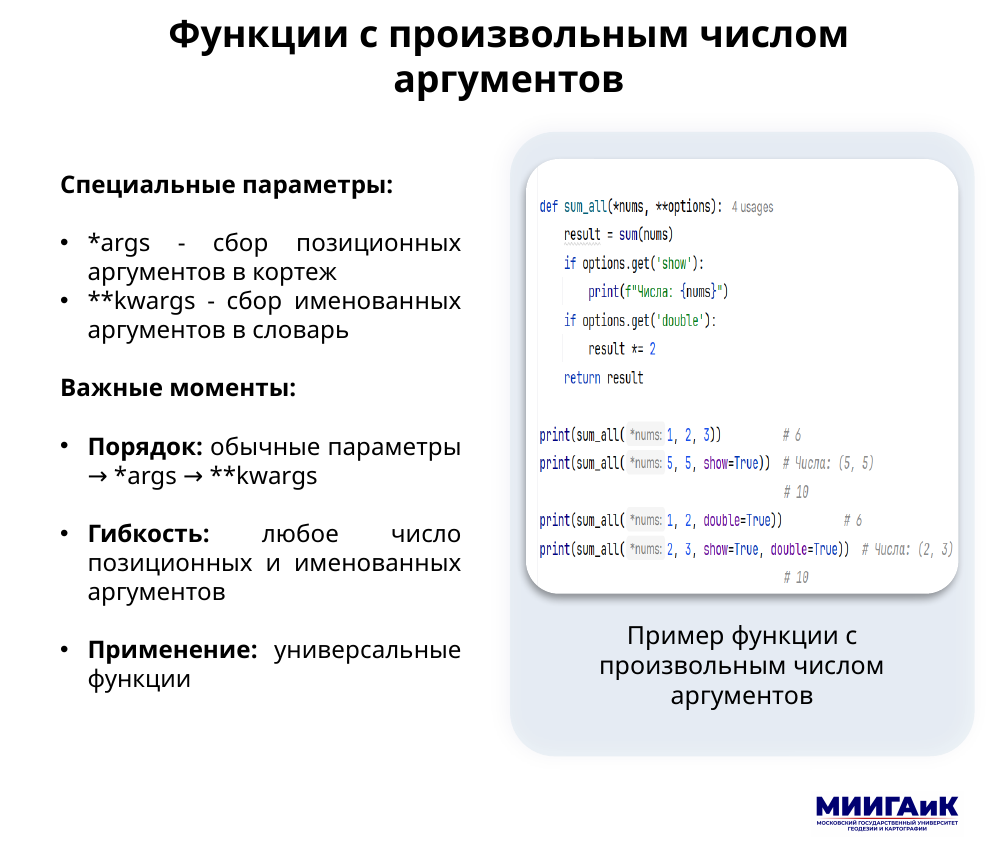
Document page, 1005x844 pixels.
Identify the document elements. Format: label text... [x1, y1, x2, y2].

picture [811, 791, 964, 837]
list Функции с произвольным числом аргументов [29, 16, 975, 95]
list Пример функции с произвольным числом аргументов [526, 602, 959, 727]
list Специальные параметры: *args - сбор позиционных аргументов в кортеж **kwargs - сбор именованных аргументов в словарь Важные моменты: Порядок: обычные параметры → *args → **kwargs Гибкость: любое число позиционных и именованных аргументов Применение: универсальные функции [45, 161, 477, 727]
picture [525, 158, 959, 594]
